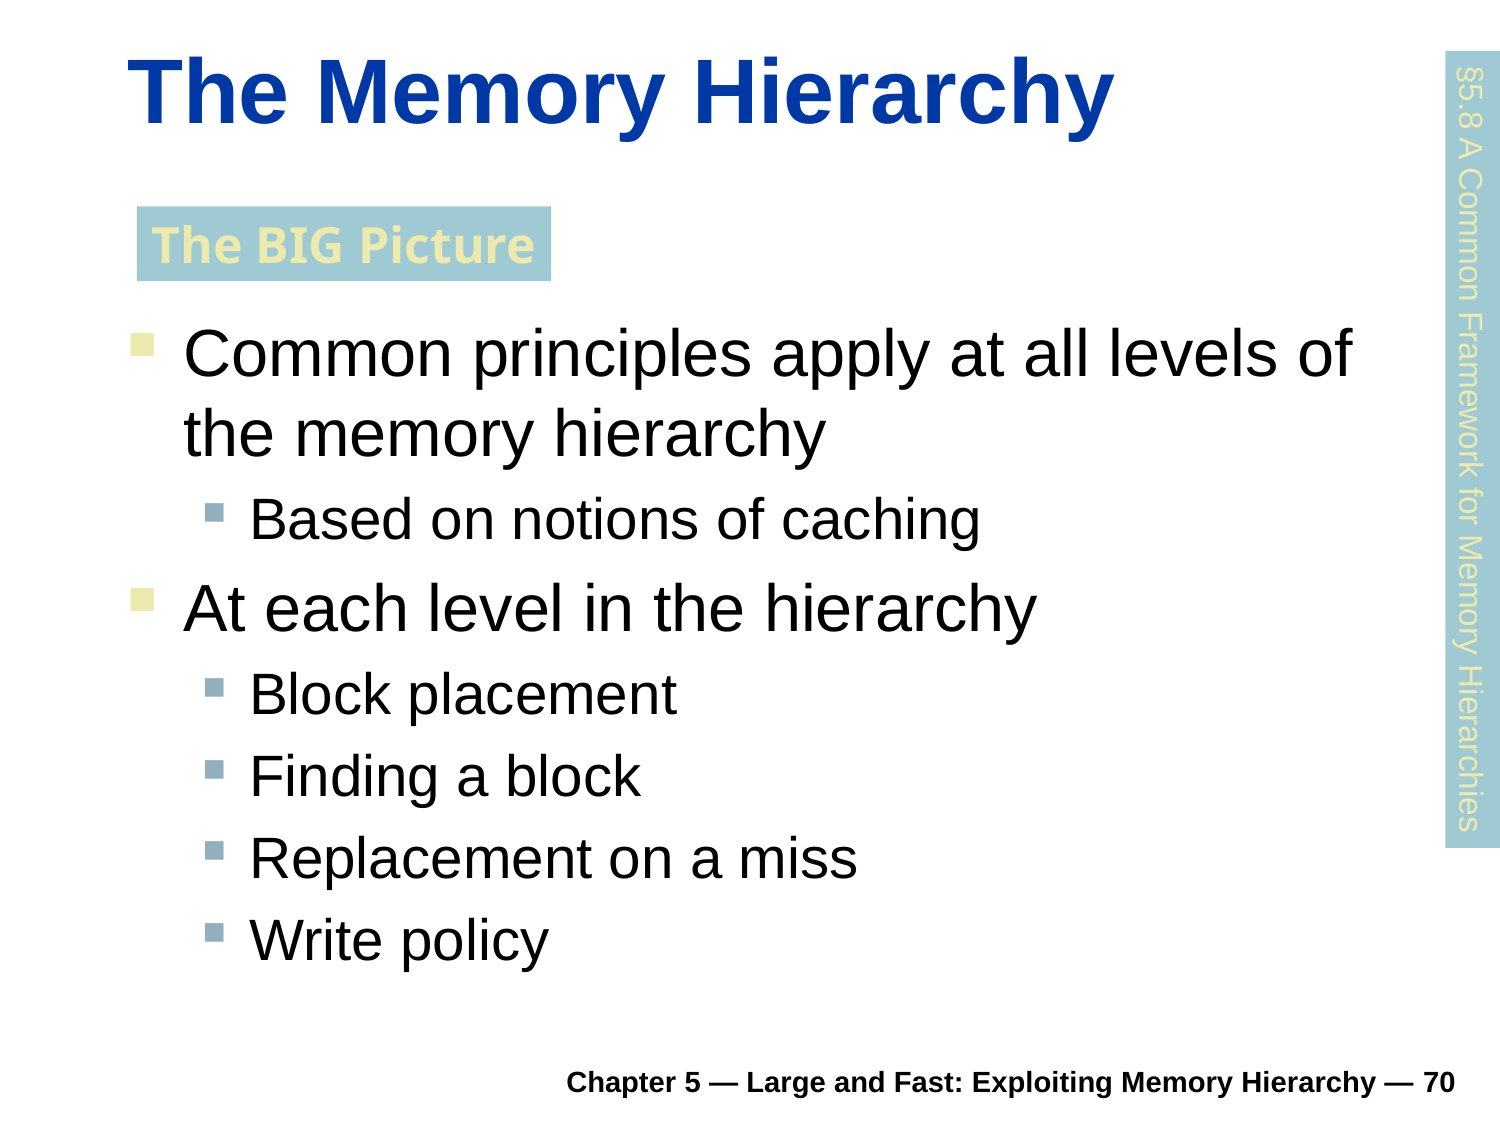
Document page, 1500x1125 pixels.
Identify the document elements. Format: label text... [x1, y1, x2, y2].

text_box §5.8 A Common Framework for Memory Hierarchies [1445, 50, 1500, 848]
text_box The BIG Picture [136, 206, 552, 282]
title The Memory Hierarchy [112, 23, 1468, 149]
footer Chapter 5 — Large and Fast: Exploiting Memory Hierarchy — 70 [277, 1046, 1471, 1106]
list Common principles apply at all levels of the memory hierarchy Based on notions of caching At each level in the hierarchy Block placement Finding a block Replacement on a miss Write policy [112, 302, 1469, 1024]
